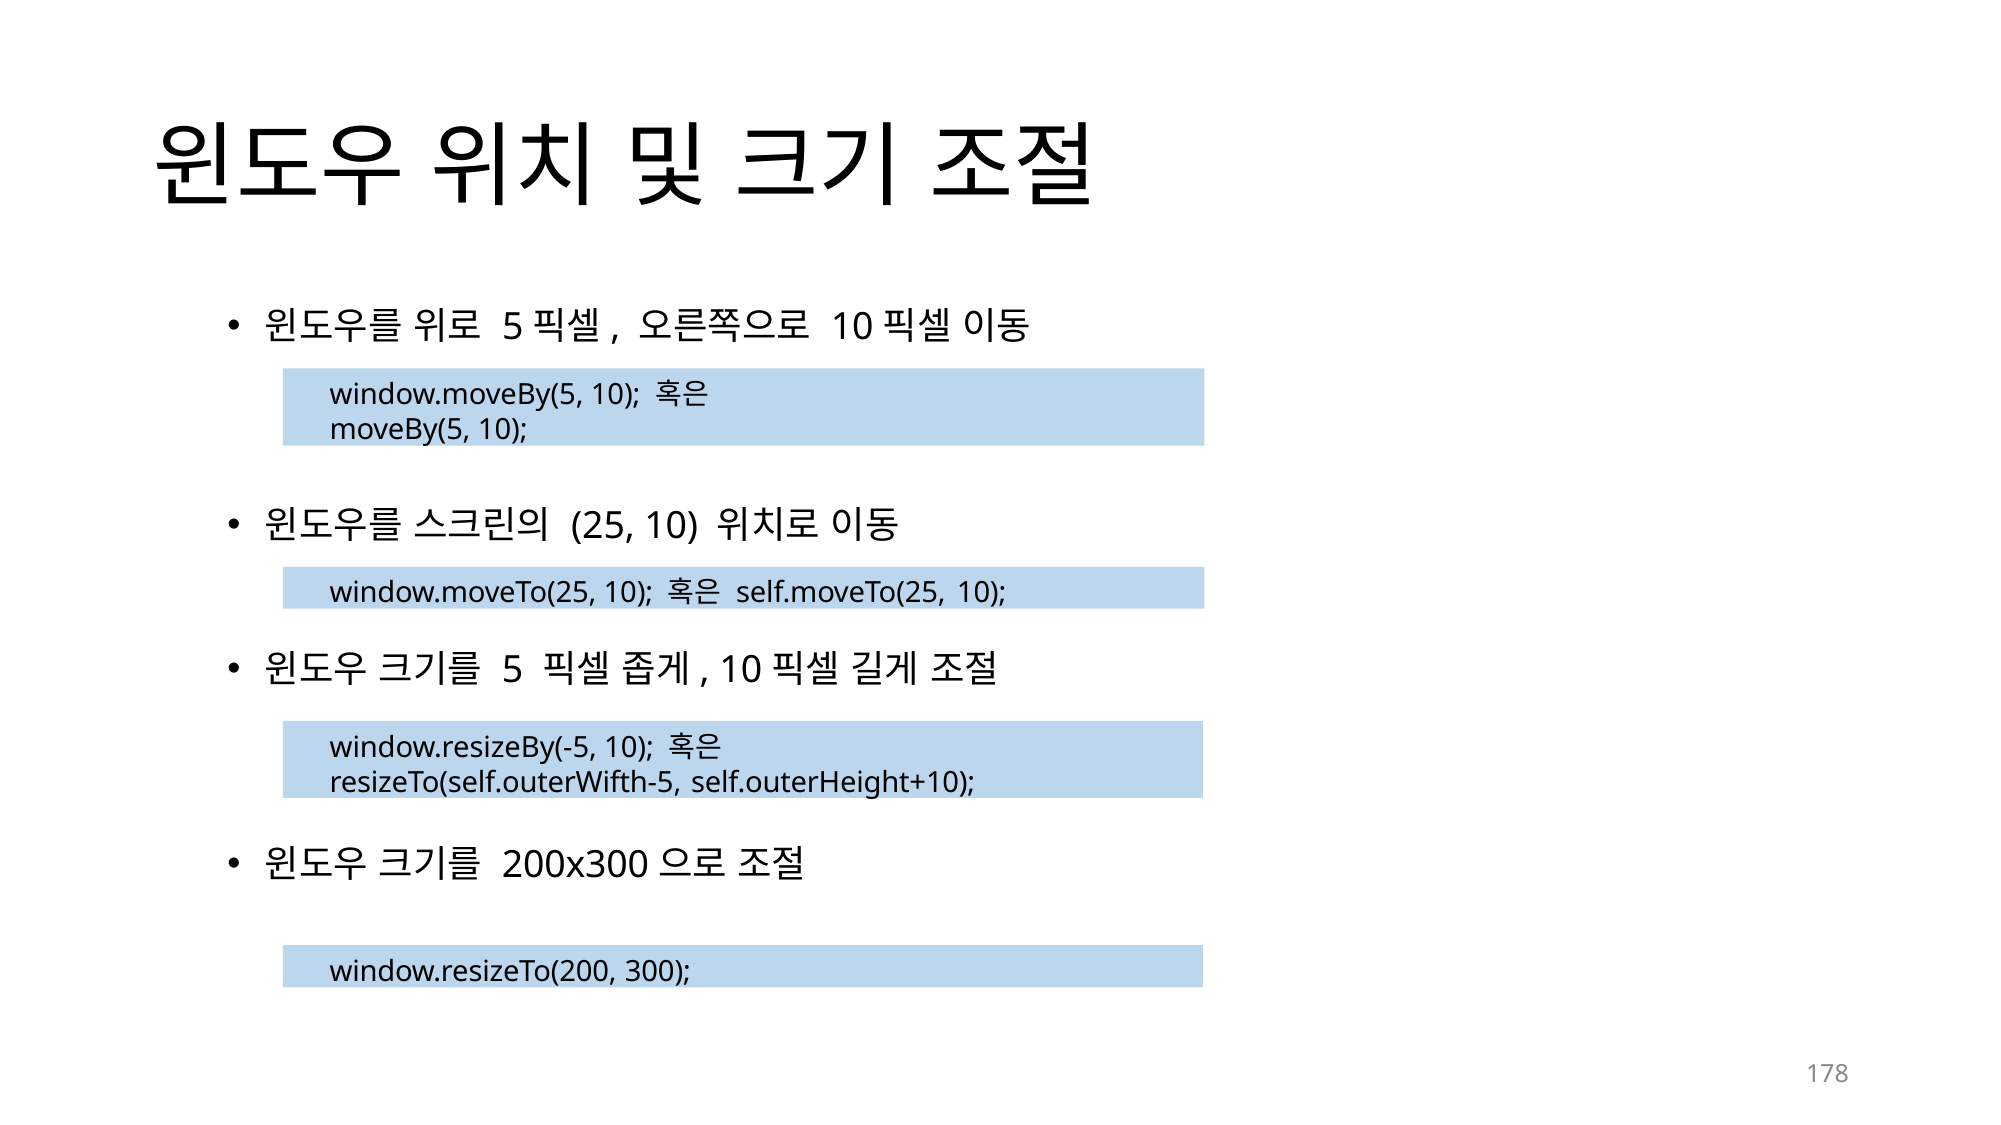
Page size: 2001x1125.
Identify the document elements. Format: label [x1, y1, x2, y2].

text_box [225, 642, 1031, 690]
text_box [282, 720, 1203, 798]
text_box [282, 566, 1205, 609]
slide_number [1801, 1053, 1853, 1125]
text_box [225, 499, 935, 547]
text_box [282, 368, 1205, 446]
text_box [282, 945, 1203, 988]
text_box [225, 300, 1042, 348]
text_box [225, 837, 823, 885]
title [150, 104, 1201, 295]
